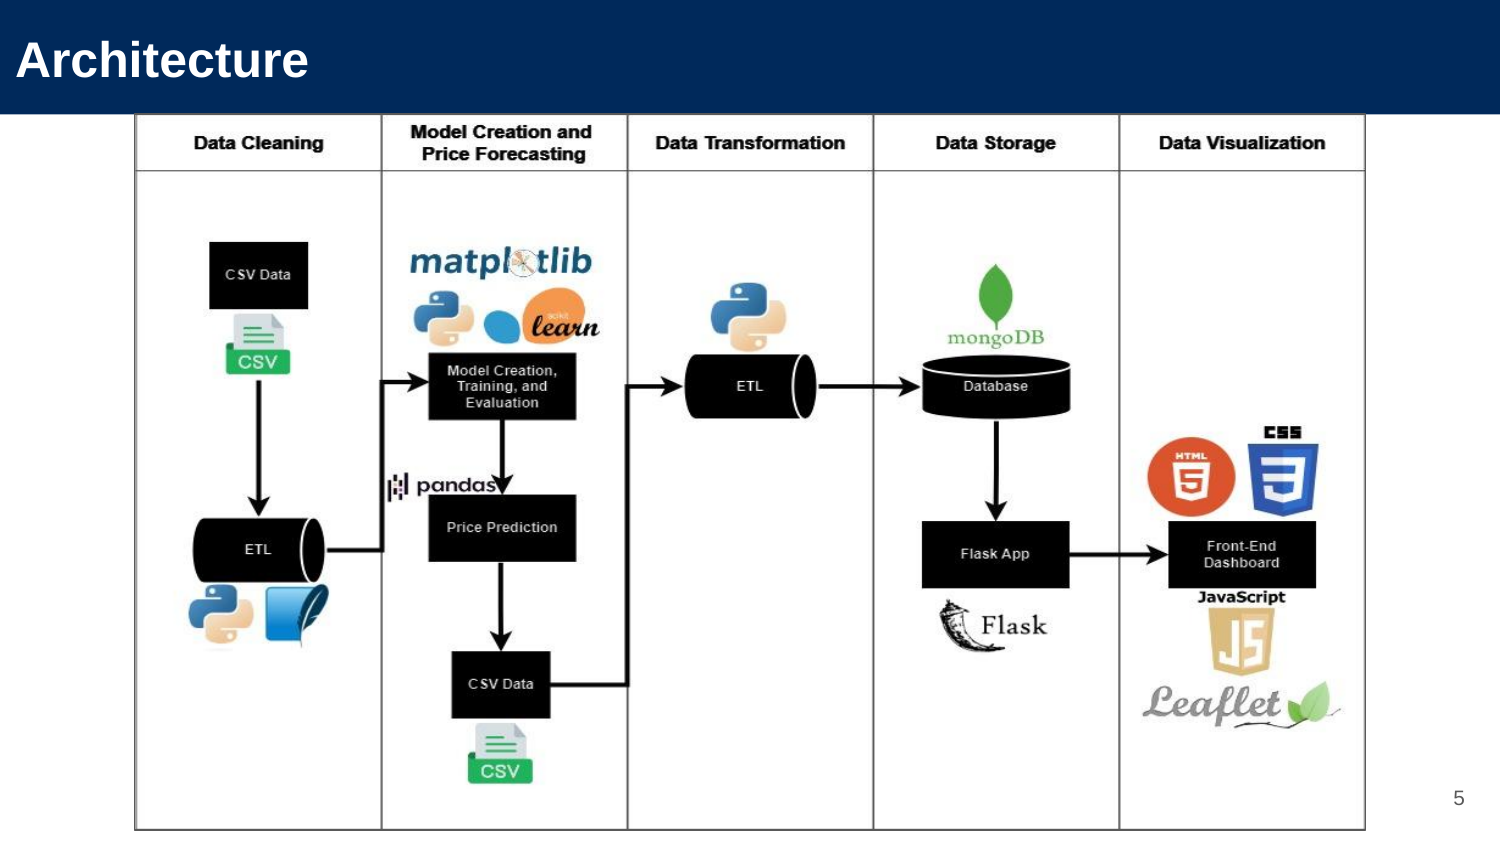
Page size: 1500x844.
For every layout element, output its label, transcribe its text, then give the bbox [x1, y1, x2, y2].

text_box Architecture [0, 0, 1500, 115]
picture [134, 114, 1366, 830]
slide_number ‹#› [1389, 764, 1480, 830]
